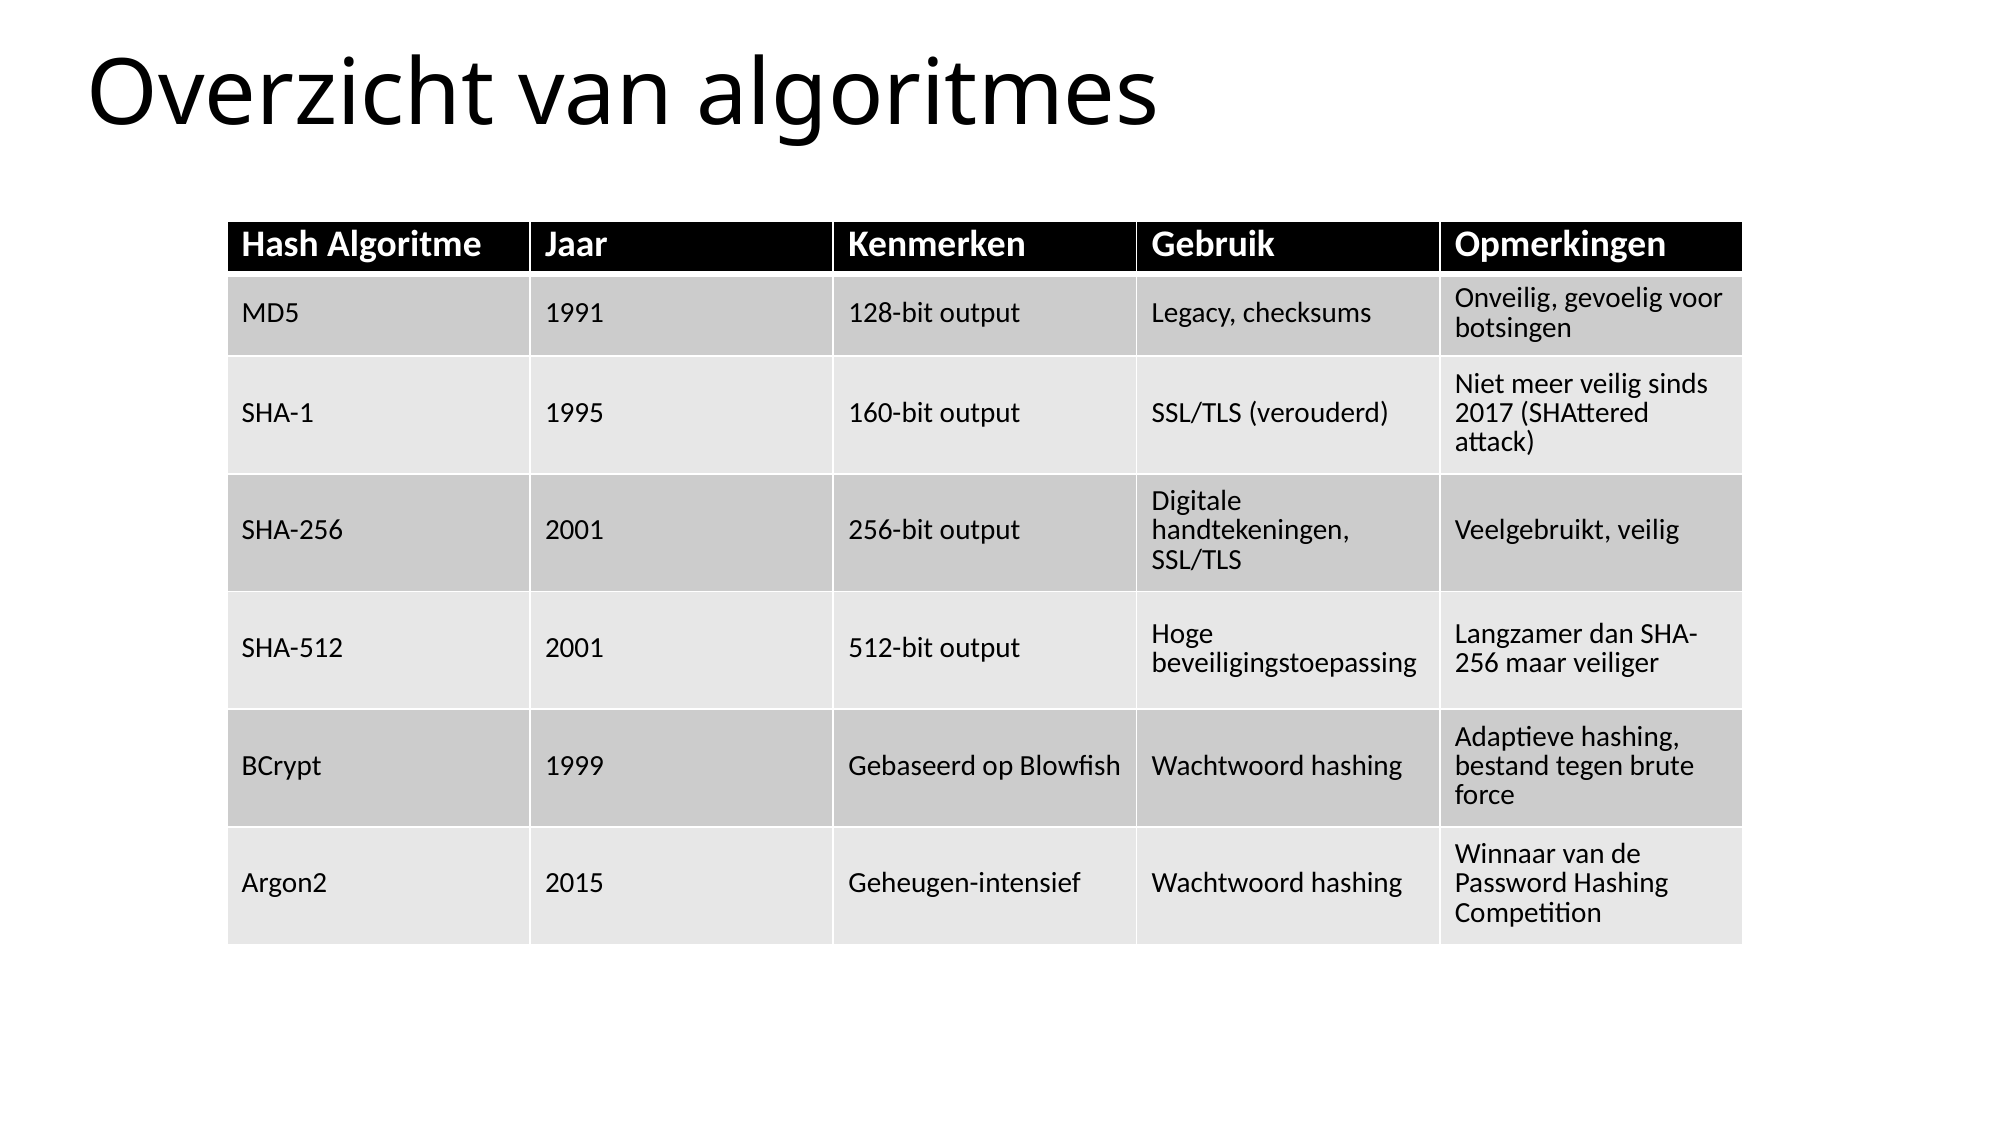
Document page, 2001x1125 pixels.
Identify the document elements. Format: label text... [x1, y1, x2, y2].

table_cell 2001 [531, 592, 832, 708]
table_cell SHA-512 [228, 592, 529, 708]
table_cell Veelgebruikt, veilig [1441, 475, 1742, 591]
table_cell 2001 [531, 475, 832, 591]
table_cell SSL/TLS (verouderd) [1137, 357, 1439, 473]
table_cell MD5 [228, 277, 529, 355]
table_cell Gebaseerd op Blowfish [834, 710, 1136, 826]
title Overzicht van algoritmes [71, 29, 1863, 160]
table_cell Niet meer veilig sinds 2017 (SHAttered attack) [1441, 357, 1742, 473]
table_header Gebruik [1137, 222, 1439, 271]
table_cell Digitale handtekeningen, SSL/TLS [1137, 475, 1439, 591]
table_cell Legacy, checksums [1137, 277, 1439, 355]
table_cell SHA-1 [228, 357, 529, 473]
table_cell BCrypt [228, 710, 529, 826]
table_cell Geheugen-intensief [834, 828, 1136, 944]
table_header Opmerkingen [1441, 222, 1742, 271]
table_cell 160-bit output [834, 357, 1136, 473]
table_cell Winnaar van de Password Hashing Competition [1441, 828, 1742, 944]
table_cell 1999 [531, 710, 832, 826]
table_cell 128-bit output [834, 277, 1136, 355]
table_cell Onveilig, gevoelig voor botsingen [1441, 277, 1742, 355]
table_cell SHA-256 [228, 475, 529, 591]
table_cell Adaptieve hashing, bestand tegen brute force [1441, 710, 1742, 826]
table_cell 2015 [531, 828, 832, 944]
table_cell Langzamer dan SHA-256 maar veiliger [1441, 592, 1742, 708]
table_cell 256-bit output [834, 475, 1136, 591]
table_header Jaar [531, 222, 832, 271]
table_cell 1991 [531, 277, 832, 355]
table_cell Wachtwoord hashing [1137, 710, 1439, 826]
table_cell Argon2 [228, 828, 529, 944]
table_cell 1995 [531, 357, 832, 473]
table_header Kenmerken [834, 222, 1136, 271]
table_cell 512-bit output [834, 592, 1136, 708]
table_cell Hoge beveiligingstoepassing [1137, 592, 1439, 708]
table_cell Wachtwoord hashing [1137, 828, 1439, 944]
table_header Hash Algoritme [228, 222, 529, 271]
